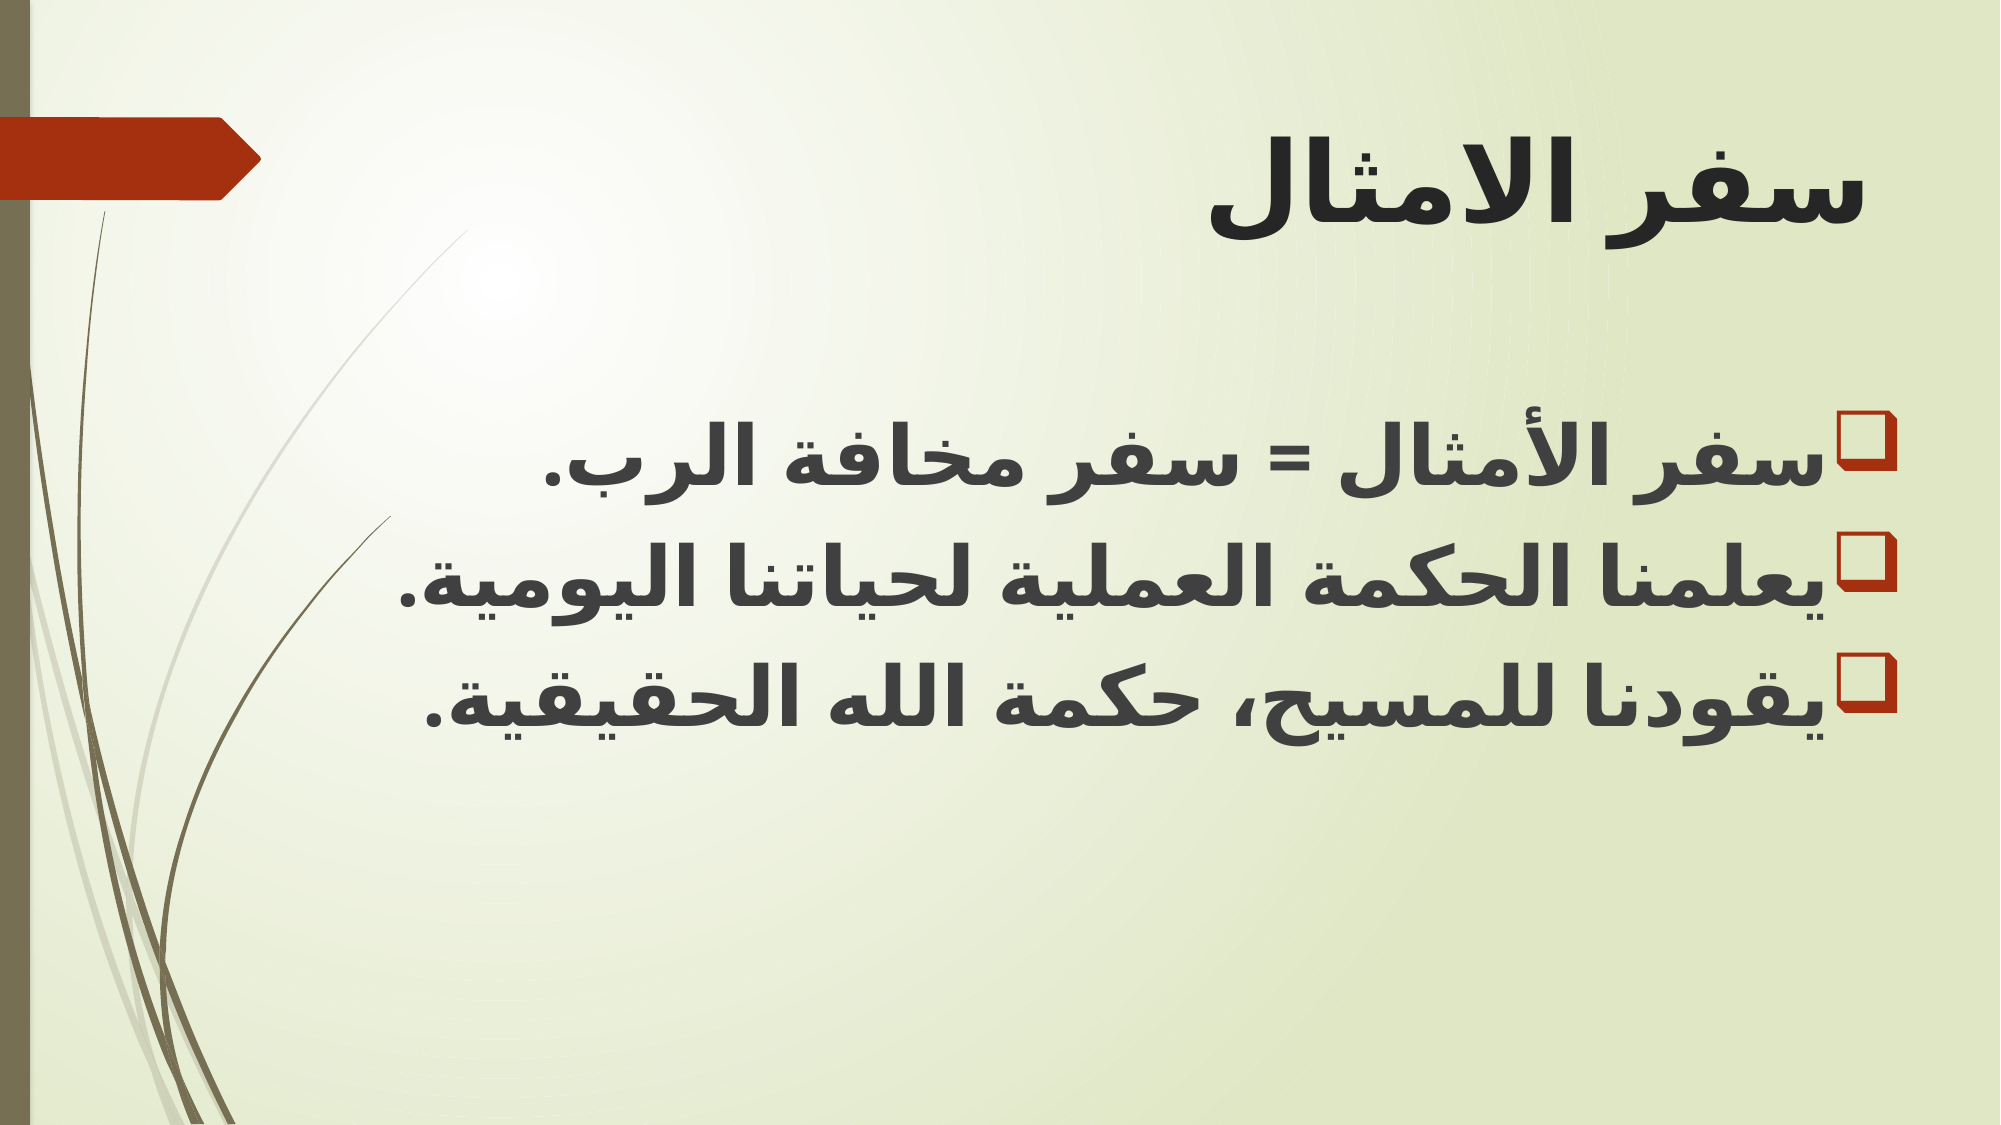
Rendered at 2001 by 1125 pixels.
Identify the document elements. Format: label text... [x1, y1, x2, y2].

list سفر الأمثال = سفر مخافة الرب. يعلمنا الحكمة العملية لحياتنا اليومية. يقودنا للمسيح، حكمة الله الحقيقية. [265, 394, 1921, 777]
title سفر الامثال [425, 102, 1888, 313]
